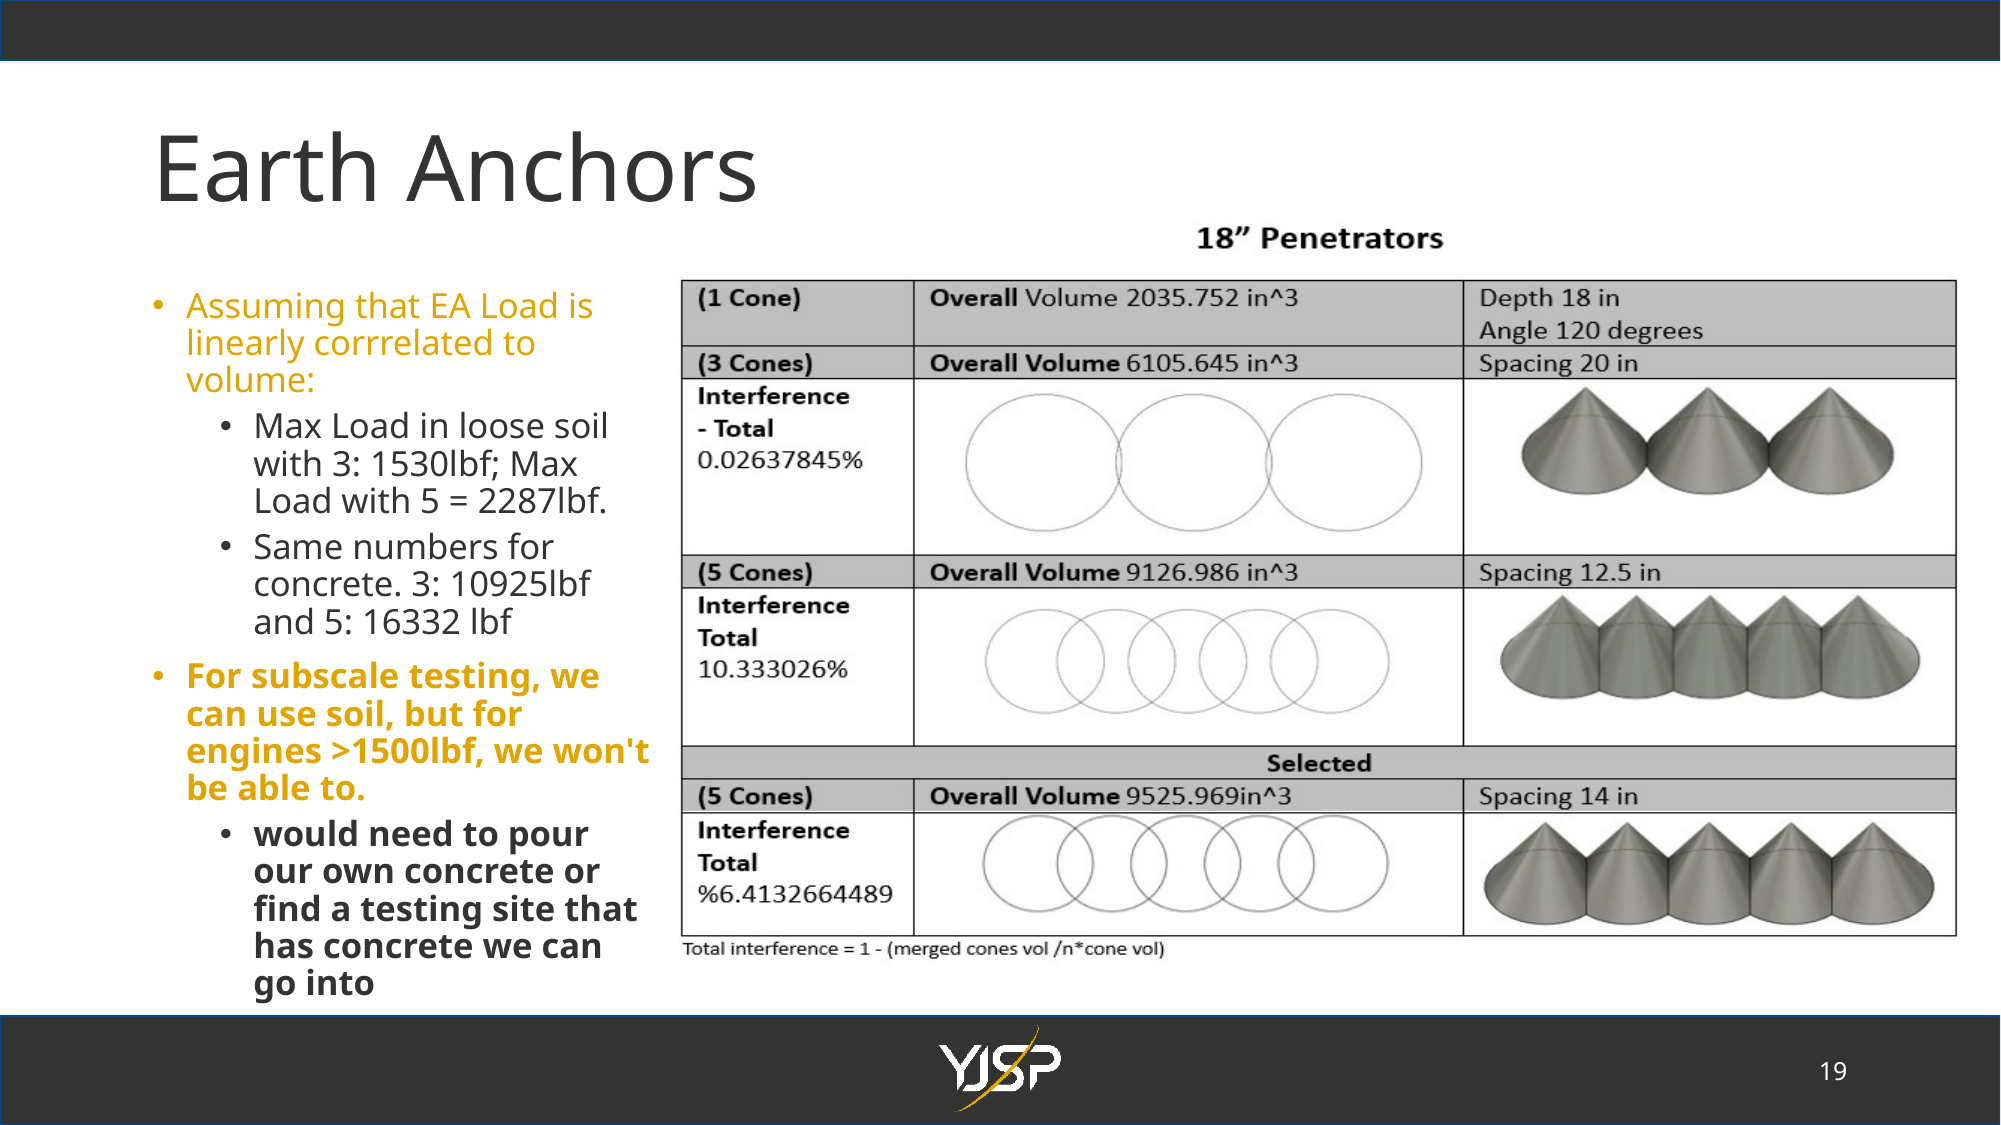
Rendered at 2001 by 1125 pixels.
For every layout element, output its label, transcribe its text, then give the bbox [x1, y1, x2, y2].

picture [938, 1025, 1061, 1112]
list Earth Anchors [137, 63, 1863, 280]
list Assuming that EA Load is linearly corrrelated to volume: Max Load in loose soil with 3: 1530lbf; Max Load with 5 = 2287lbf. Same numbers for concrete. 3: 10925lbf and 5: 16332 lbf For subscale testing, we can use soil, but for engines >1500lbf, we won't be able to. would need to pour our own concrete or find a testing site that has concrete we can go into [137, 280, 666, 1014]
picture [665, 212, 1966, 968]
slide_number 19 [1412, 1042, 1863, 1103]
